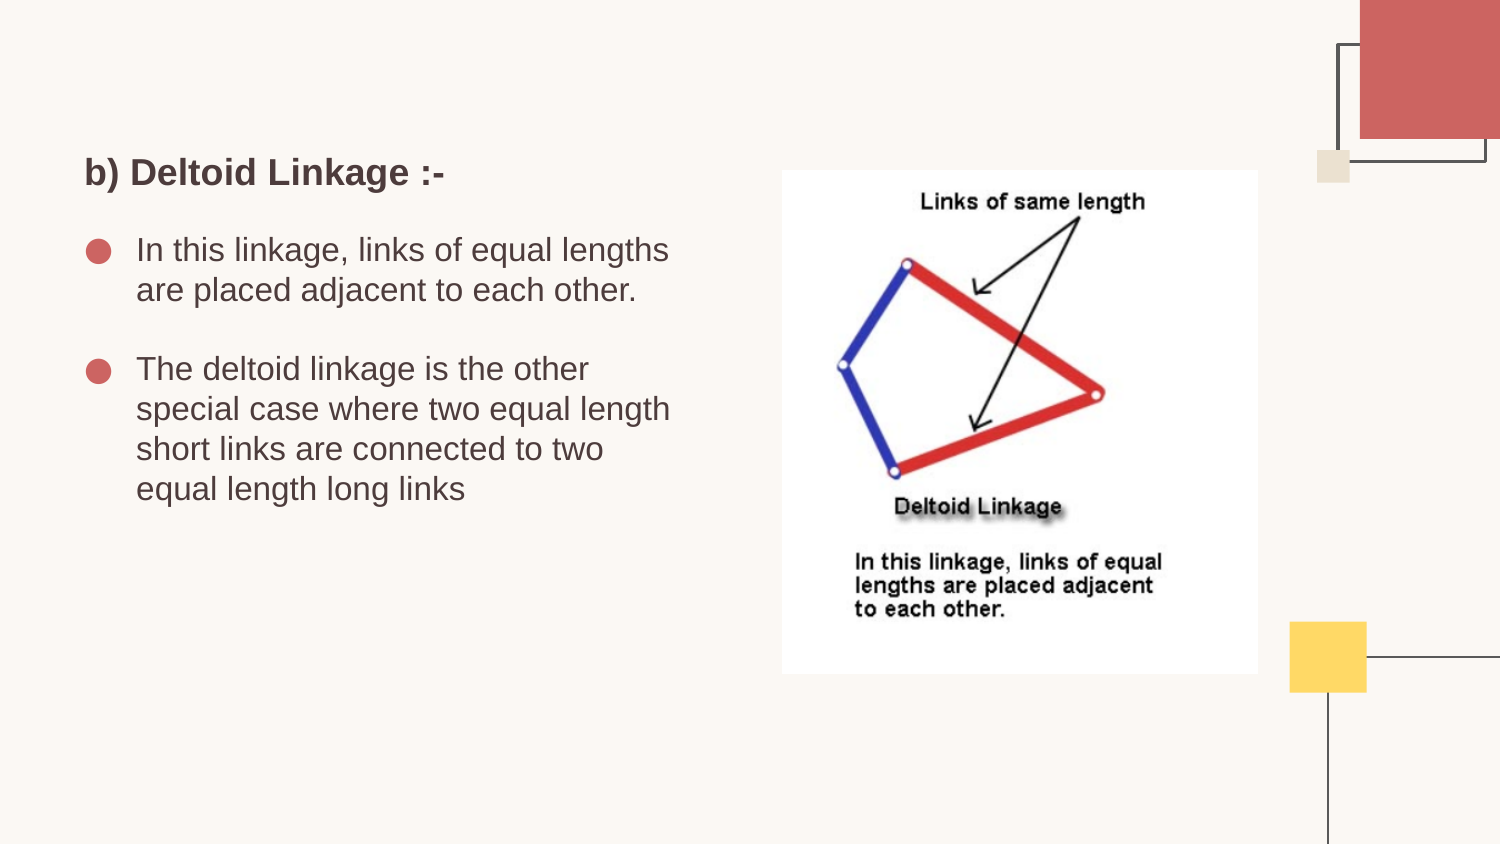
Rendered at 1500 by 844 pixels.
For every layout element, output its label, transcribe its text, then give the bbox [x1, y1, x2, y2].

picture [782, 169, 1258, 674]
list b) Deltoid Linkage :- In this linkage, links of equal lengths are placed adjacent to each other. The deltoid linkage is the other special case where two equal length short links are connected to two equal length long links [46, 132, 703, 837]
